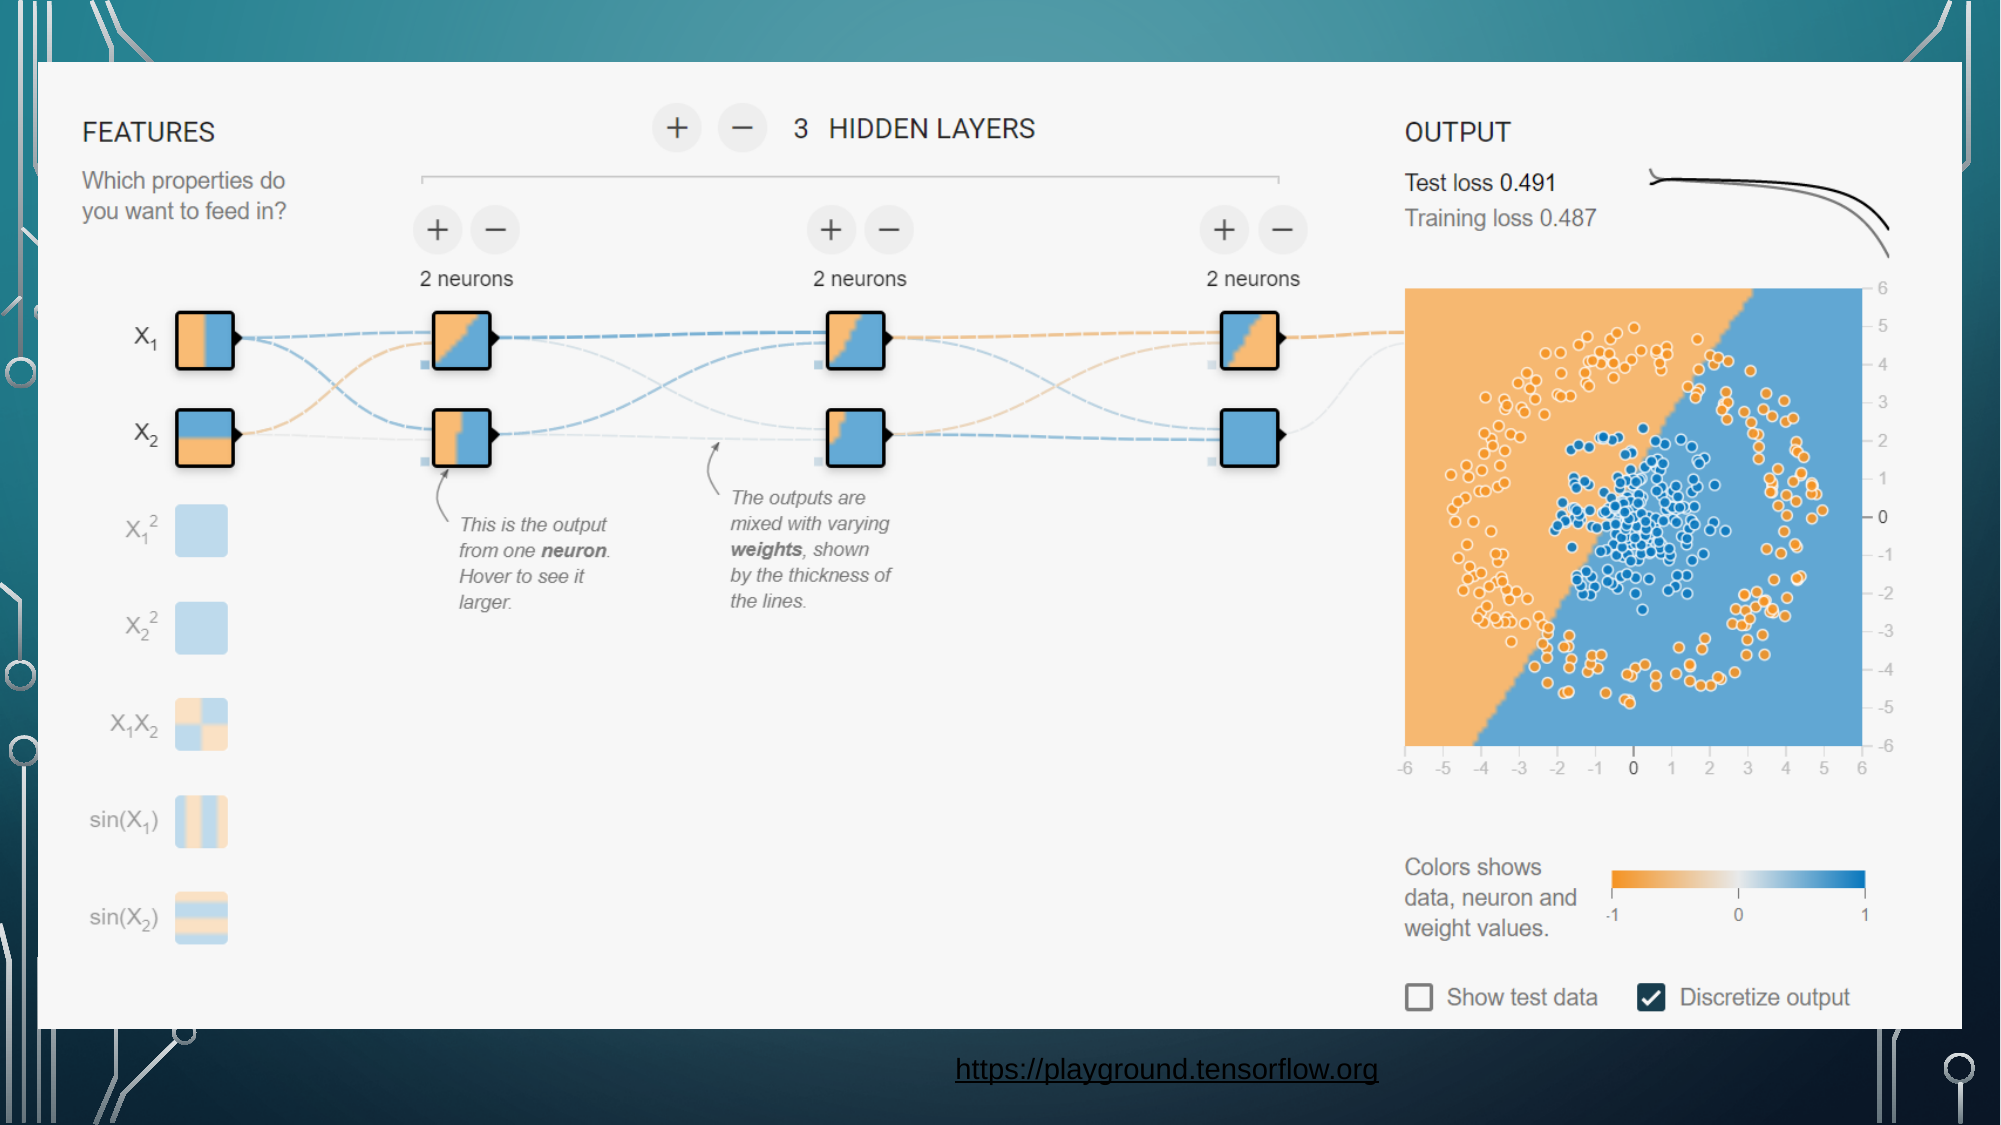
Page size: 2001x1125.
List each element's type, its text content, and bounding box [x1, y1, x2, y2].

text_box https://playground.tensorflow.org [940, 1043, 1403, 1093]
picture [8, 663, 32, 687]
picture [0, 0, 2001, 1125]
